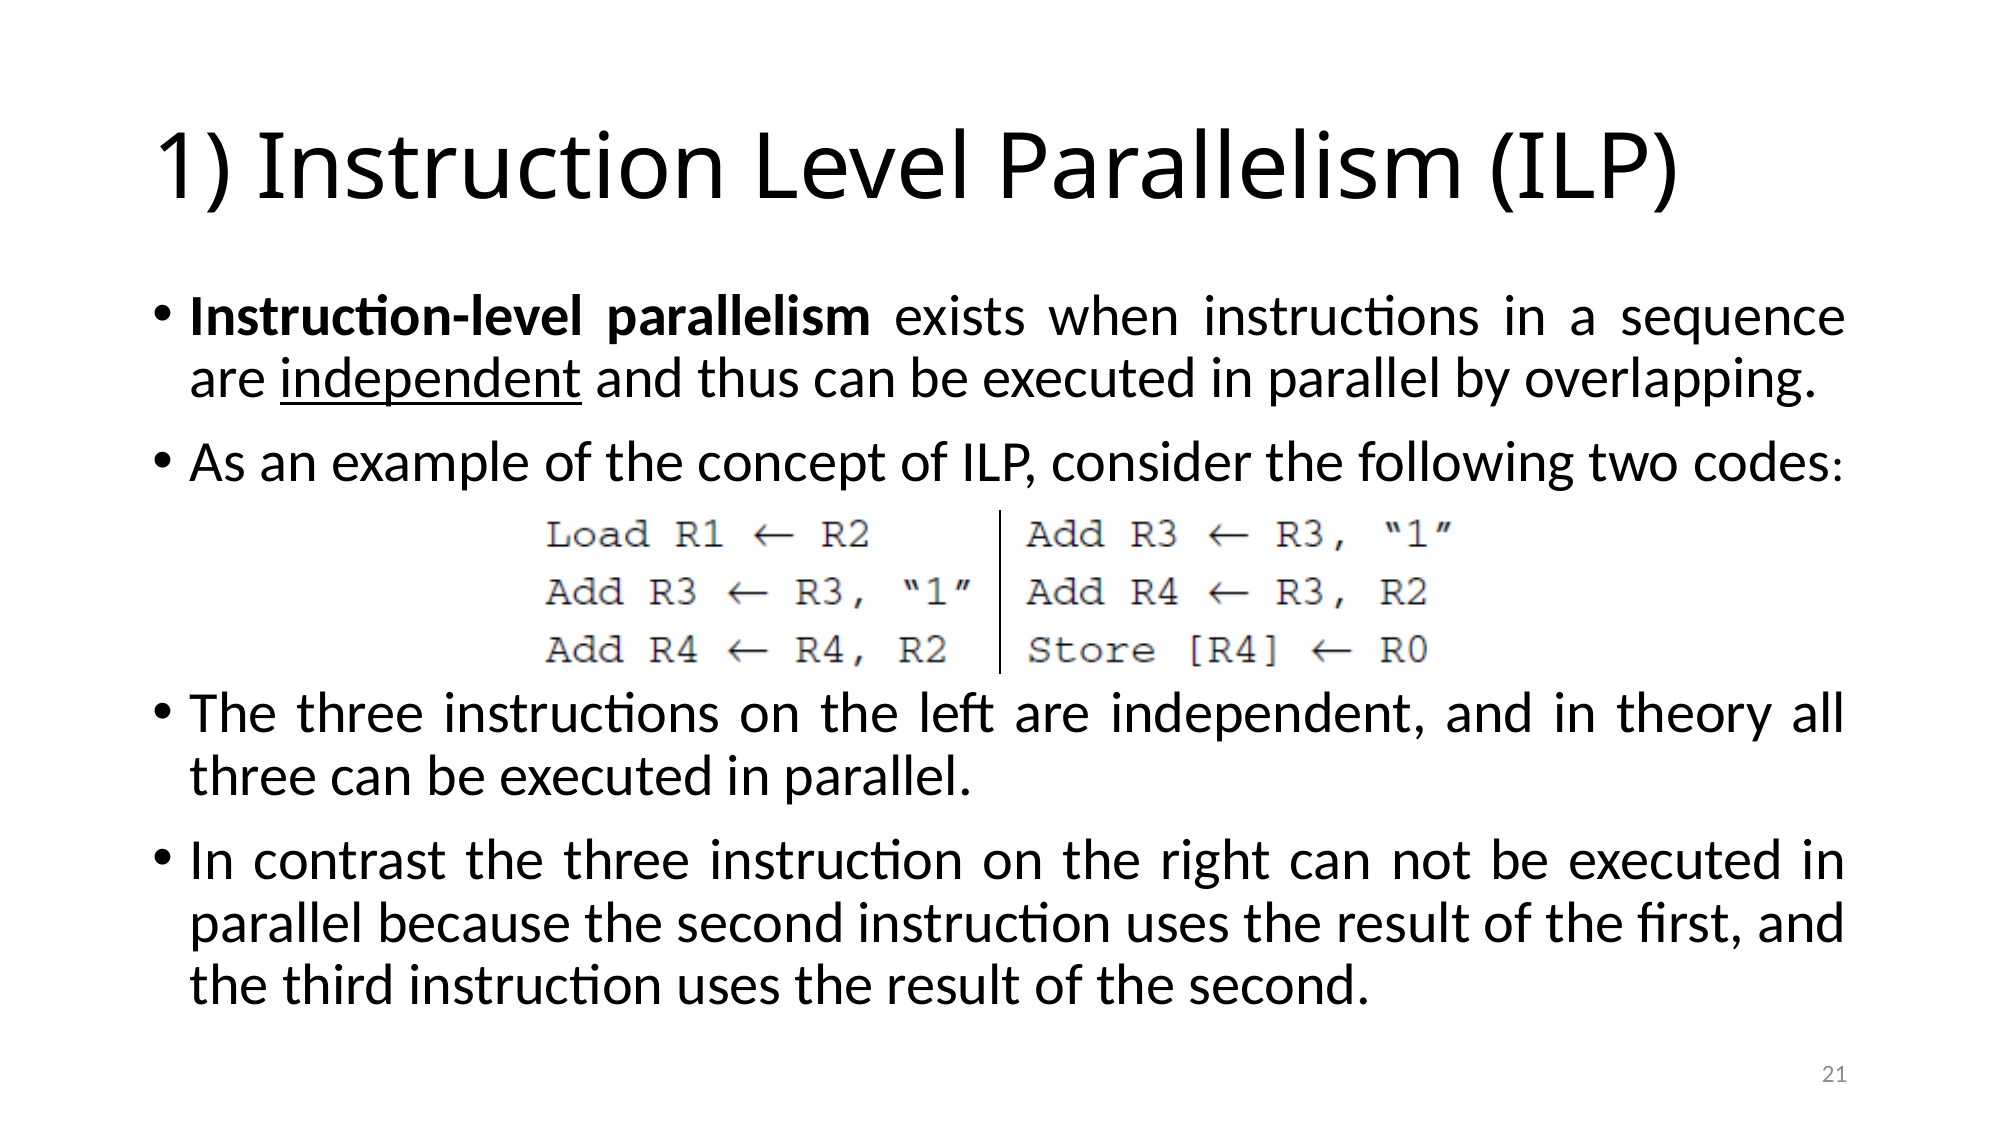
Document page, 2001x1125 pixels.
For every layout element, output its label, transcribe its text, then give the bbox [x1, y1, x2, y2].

picture [1001, 510, 1462, 675]
slide_number 21 [1412, 1042, 1863, 1103]
picture [538, 510, 999, 675]
list Instruction-level parallelism exists when instructions in a sequence are independent and thus can be executed in parallel by overlapping. As an example of the concept of ILP, consider the following two codes: The three instructions on the left are independent, and in theory all three can be executed in parallel. In contrast the three instruction on the right can not be executed in parallel because the second instruction uses the result of the first, and the third instruction uses the result of the second. [137, 277, 1863, 1037]
title 1) Instruction Level Parallelism (ILP) [137, 59, 1863, 277]
